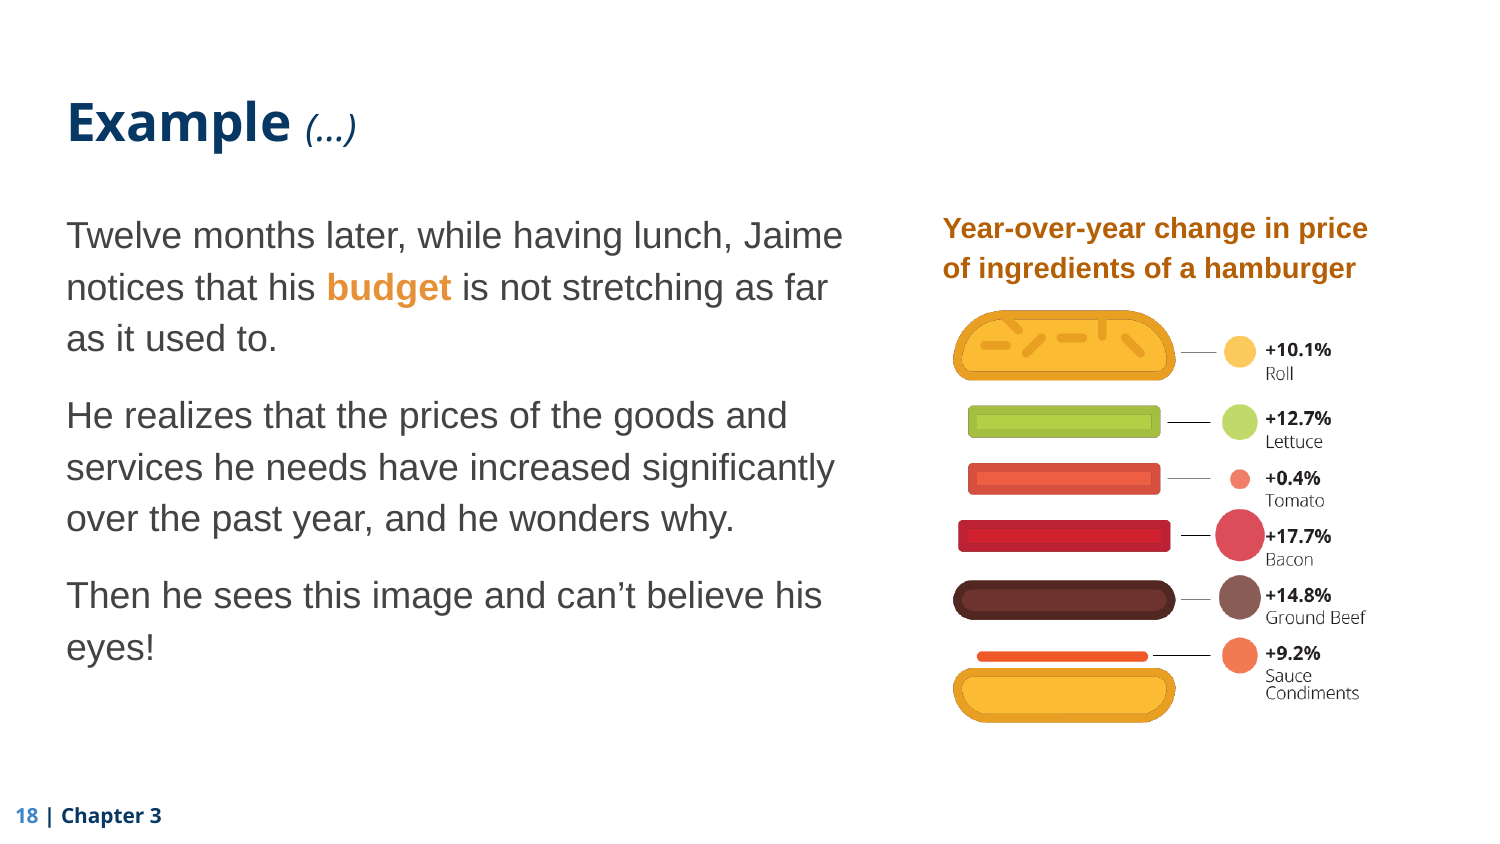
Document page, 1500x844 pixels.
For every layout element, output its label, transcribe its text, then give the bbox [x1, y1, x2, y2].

title Example (…) [51, 72, 1449, 167]
list Year-over-year change in price of ingredients of a hamburger [927, 189, 1410, 307]
list Twelve months later, while having lunch, Jaime notices that his budget is not stretching as far as it used to. He realizes that the prices of the goods and services he needs have increased significantly over the past year, and he wonders why. Then he sees this image and can’t believe his eyes! [51, 189, 872, 750]
picture [946, 306, 1371, 729]
slide_number ‹#› | Chapter 3 [0, 790, 548, 844]
